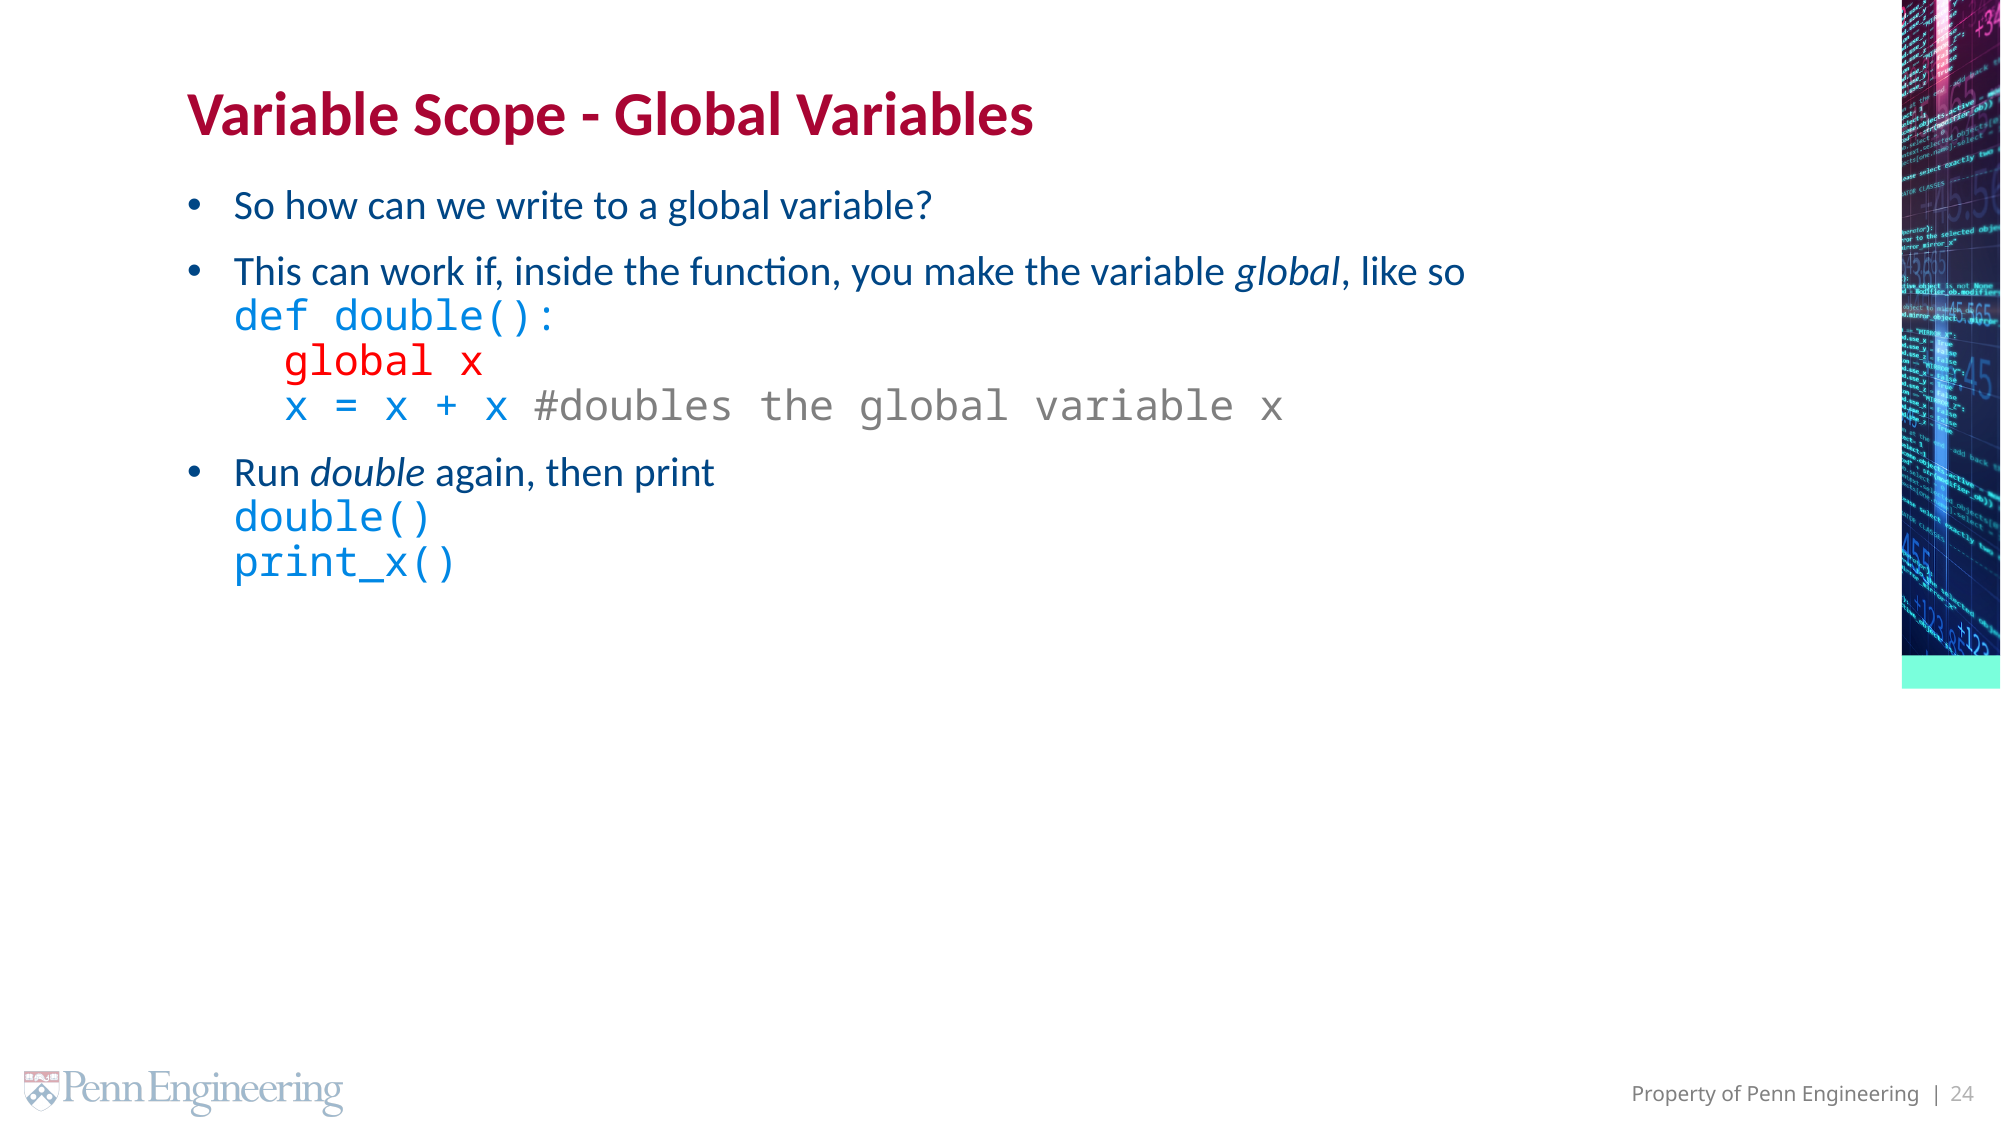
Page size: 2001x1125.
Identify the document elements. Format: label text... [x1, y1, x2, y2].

picture [1901, 0, 2001, 655]
title Variable Scope - Global Variables [187, 54, 1871, 176]
list So how can we write to a global variable? This can work if, inside the function, you make the variable global, like so def double(): global x x = x + x #doubles the global variable x Run double again, then print double() print_x() [187, 184, 1871, 868]
slide_number 24 [1935, 1065, 2000, 1125]
